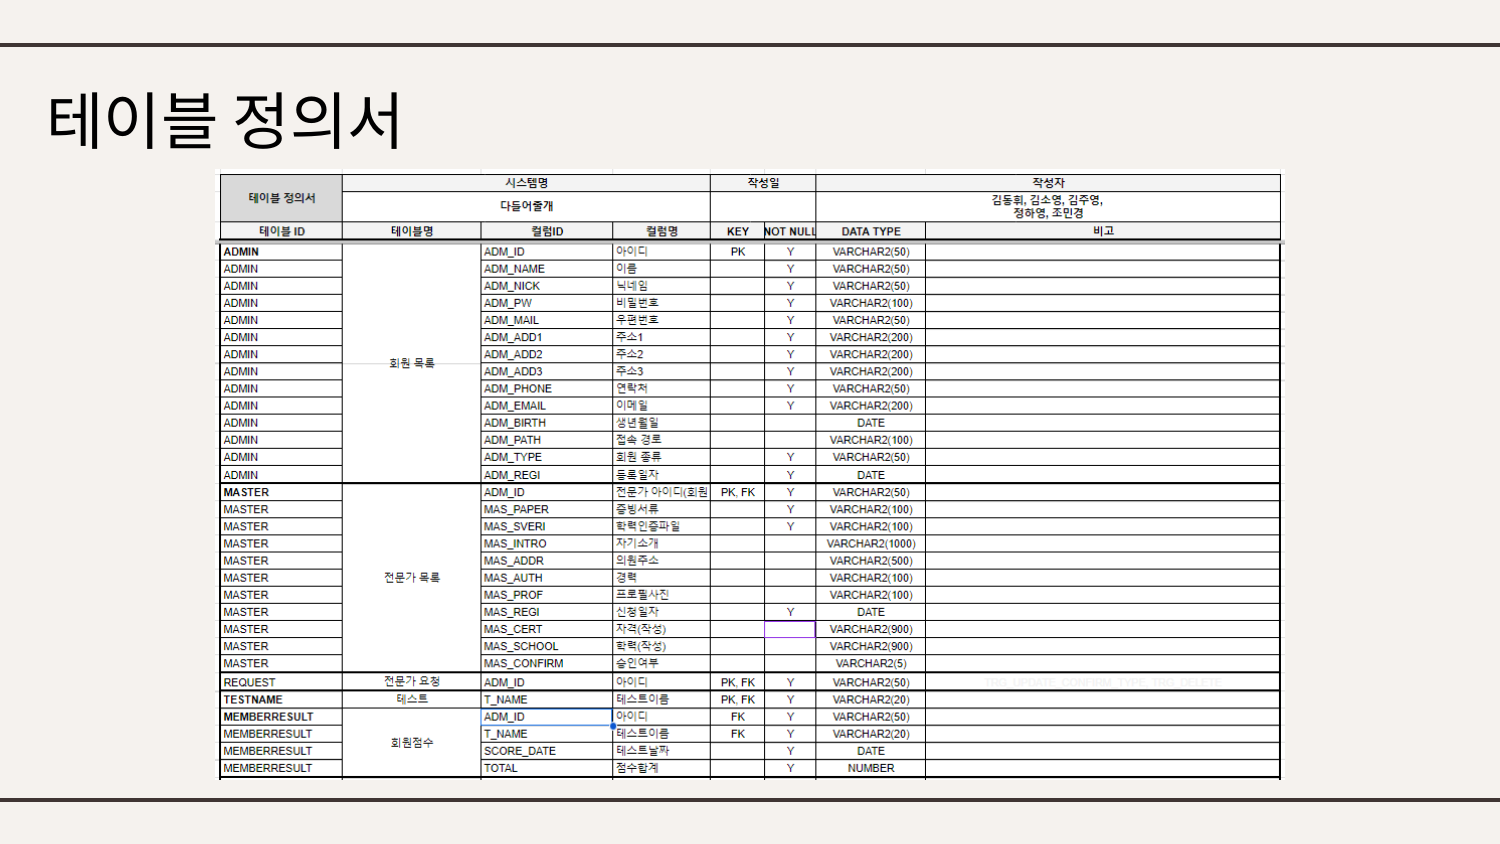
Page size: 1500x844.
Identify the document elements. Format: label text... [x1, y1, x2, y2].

title 테이블 정의서 [31, 67, 463, 162]
picture [215, 169, 1286, 781]
